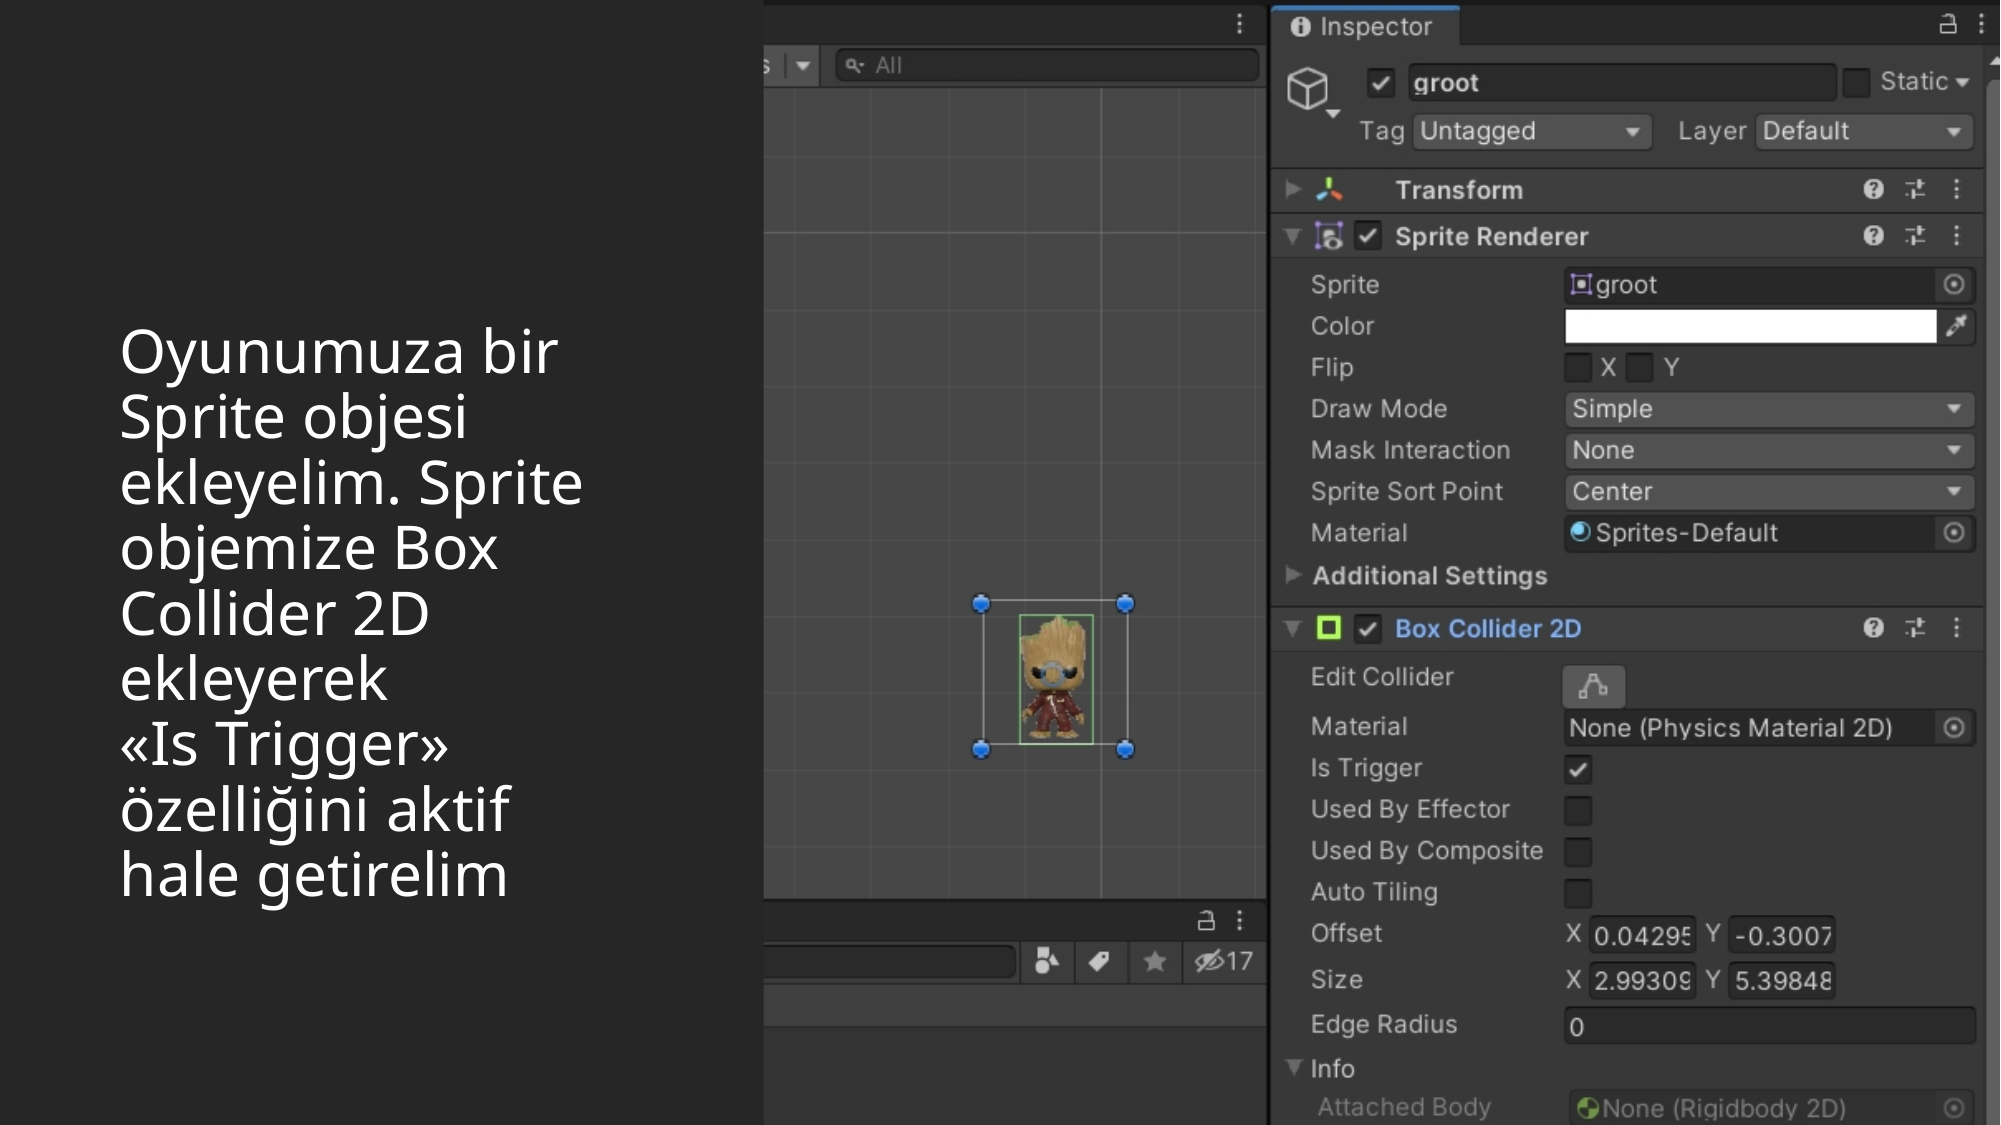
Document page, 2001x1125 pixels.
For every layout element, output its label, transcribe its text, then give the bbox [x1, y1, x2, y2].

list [763, 0, 2000, 1125]
text_box [0, 0, 763, 1125]
title Oyunumuza bir Sprite objesi ekleyelim. Sprite objemize Box Collider 2D ekleyerek «Is Trigger» özelliğini aktif hale getirelim [104, 313, 659, 918]
